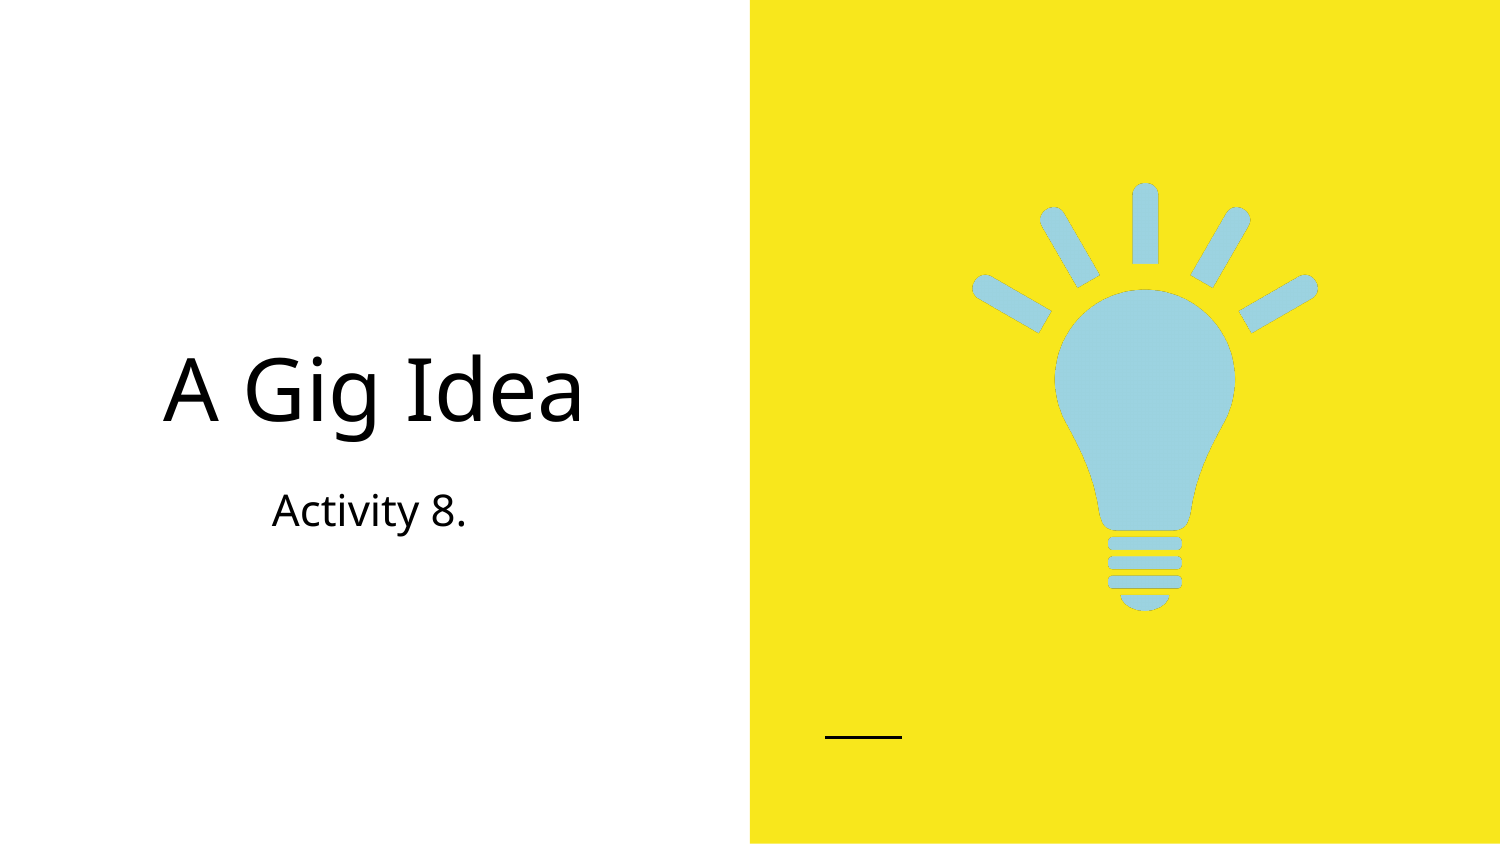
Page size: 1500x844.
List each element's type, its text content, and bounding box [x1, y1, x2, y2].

subtitle Activity 8. [43, 467, 708, 689]
picture [877, 135, 1413, 672]
title A Gig Idea [43, 160, 708, 454]
